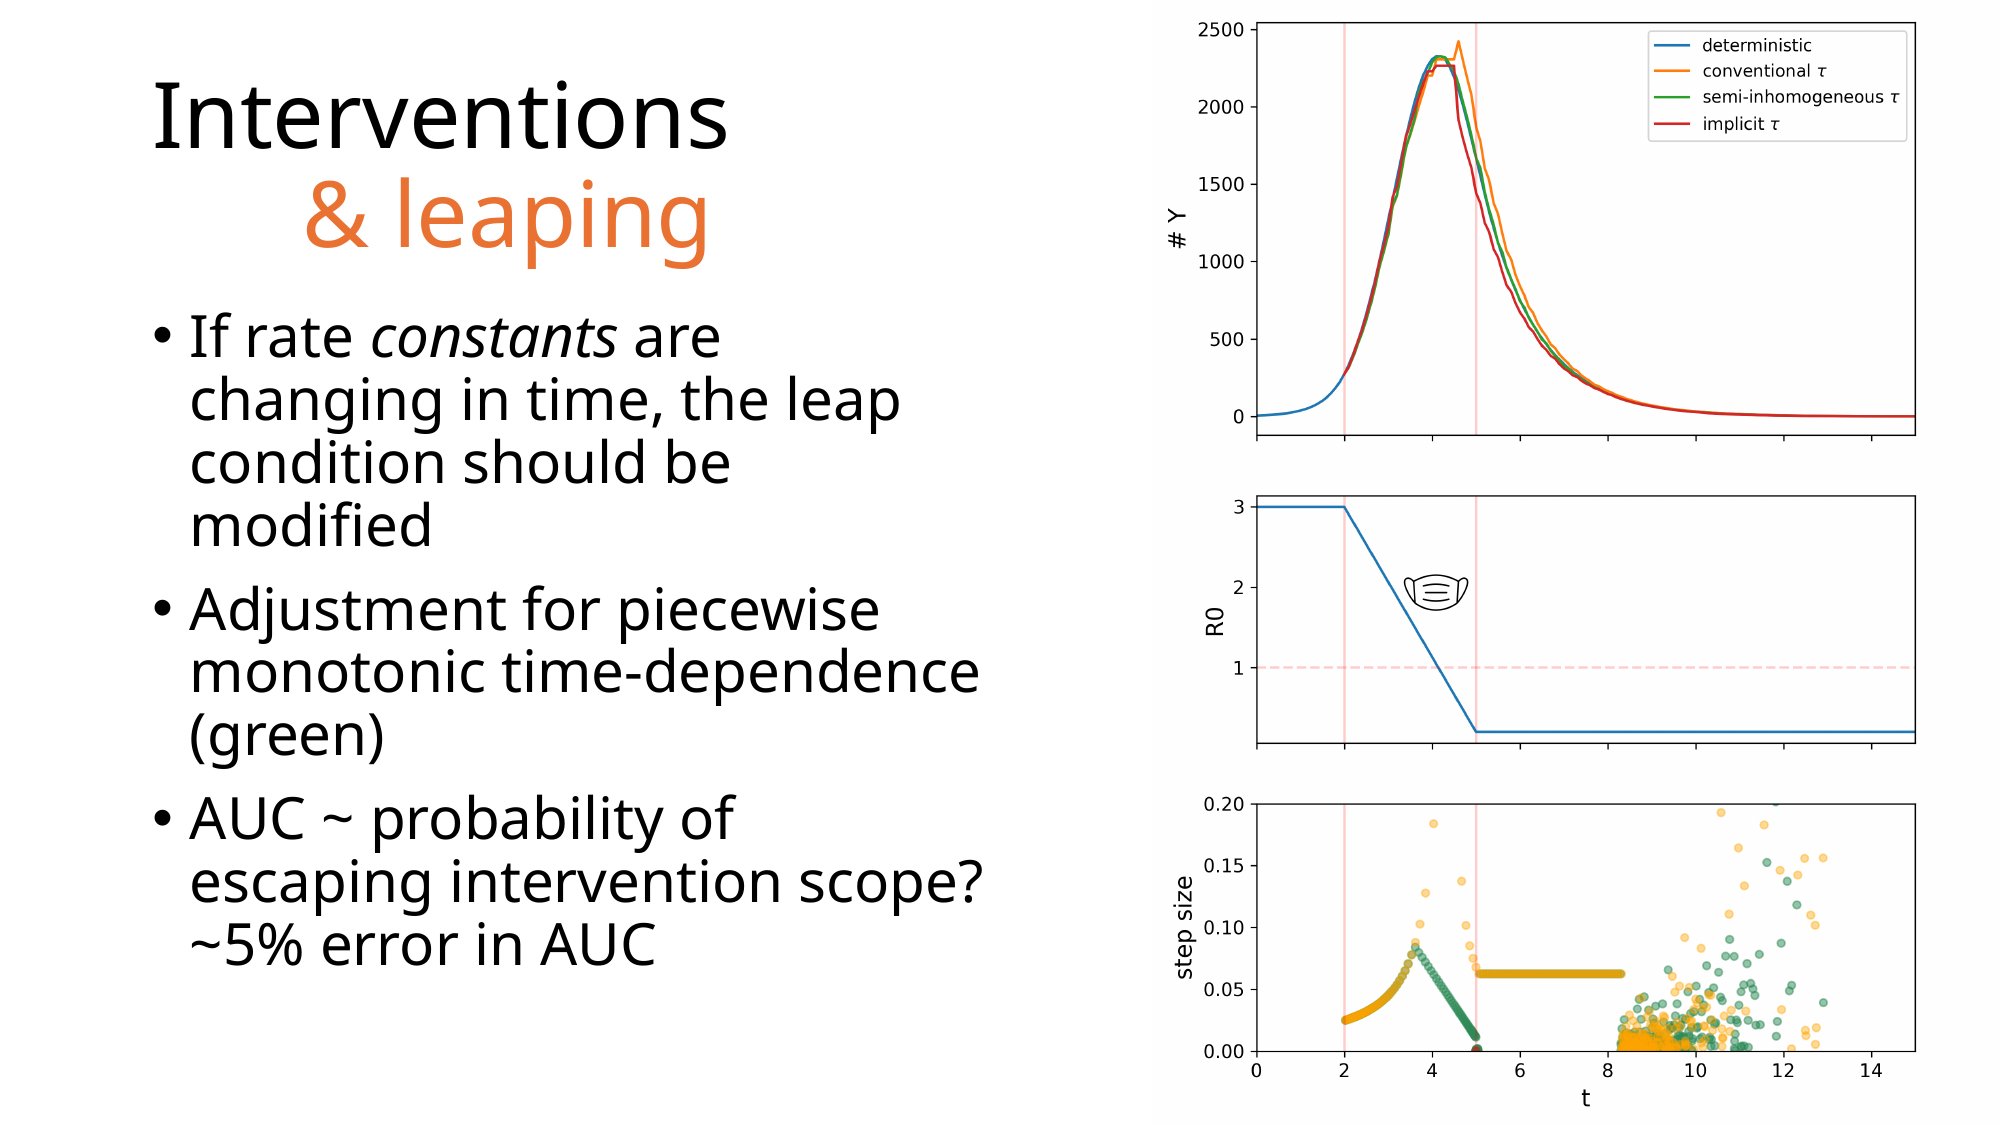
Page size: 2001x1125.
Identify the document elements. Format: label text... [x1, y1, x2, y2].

list If rate constants are changing in time, the leap condition should be modified Adjustment for piecewise monotonic time-dependence (green) AUC ~ probability of escaping intervention scope? ~5% error in AUC [137, 299, 1000, 1014]
title Interventions & leaping [137, 59, 913, 278]
picture [1150, 0, 2000, 1125]
